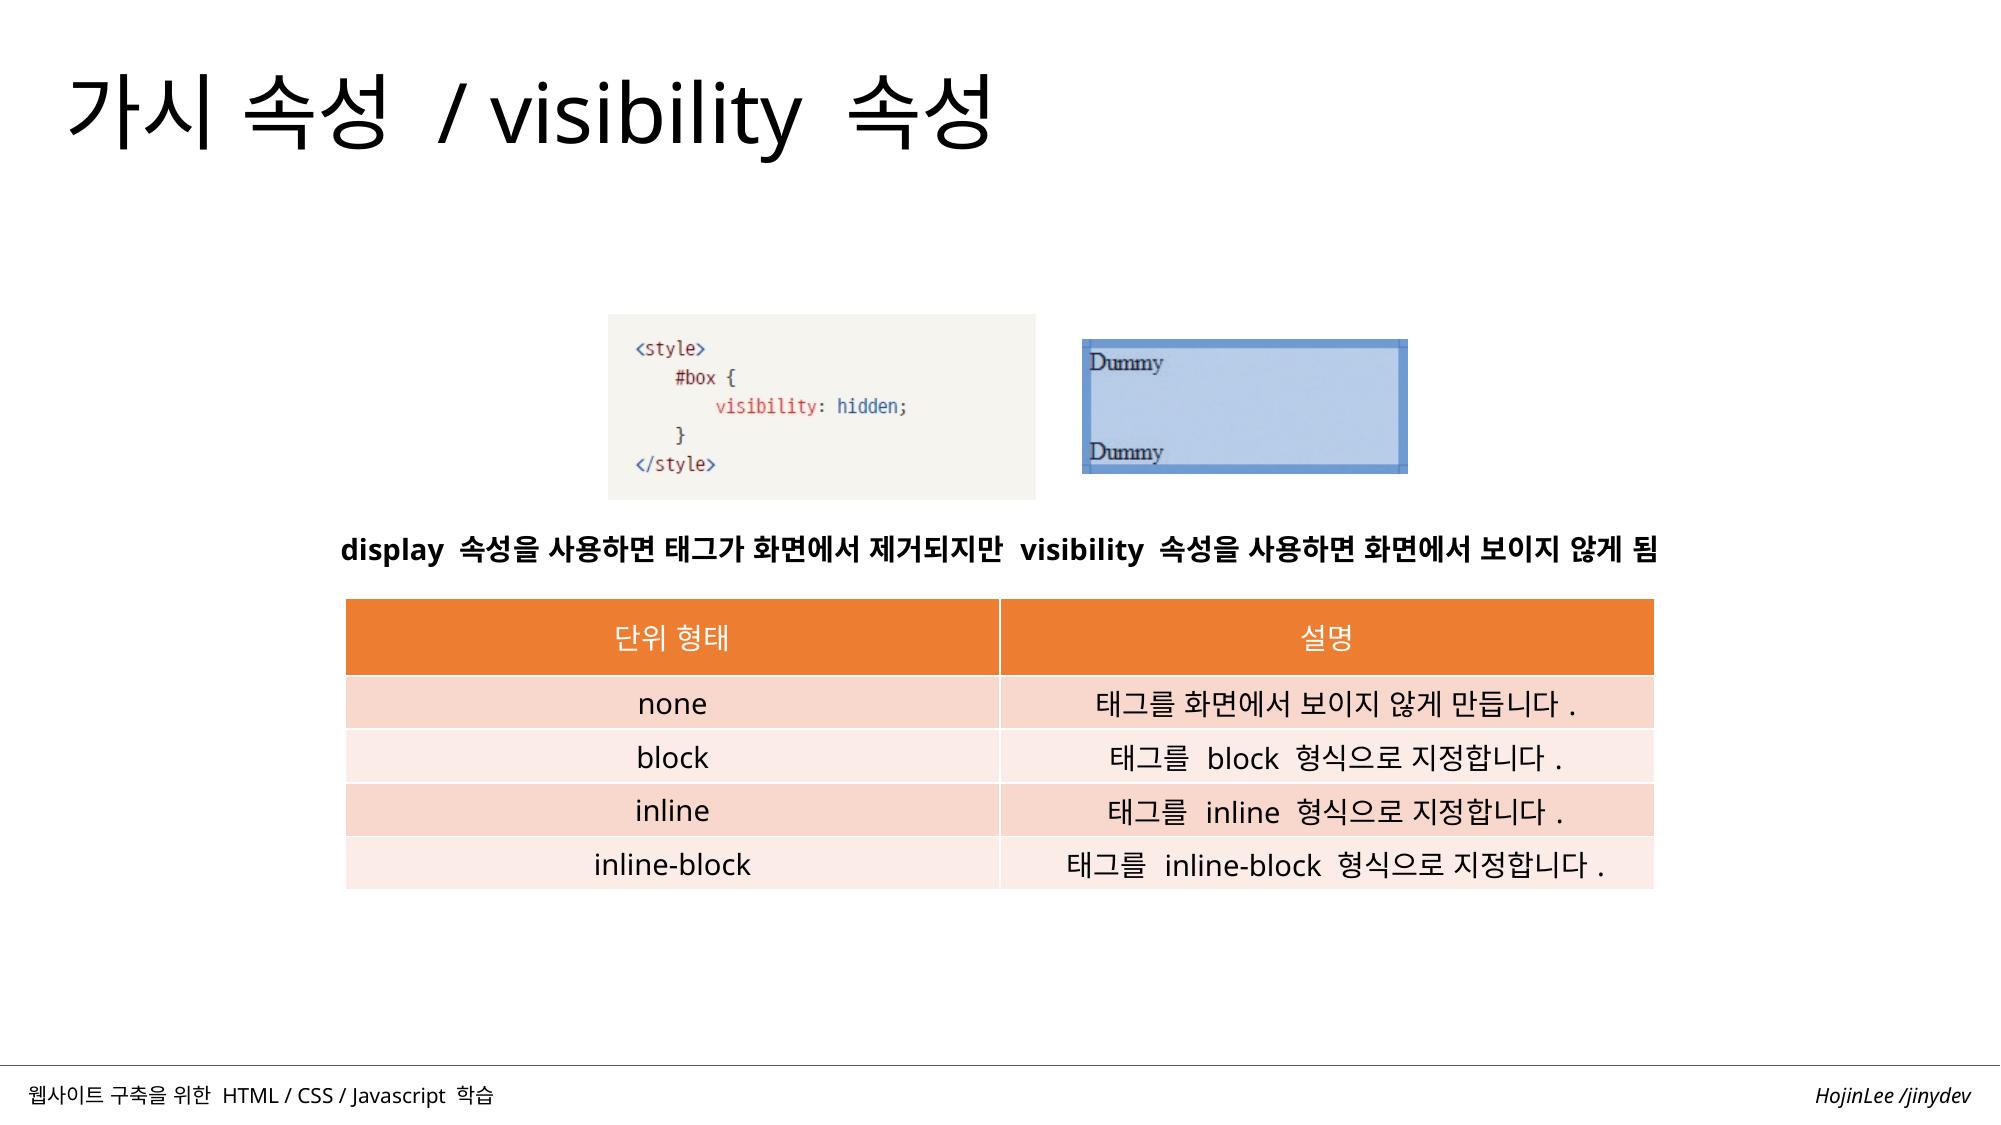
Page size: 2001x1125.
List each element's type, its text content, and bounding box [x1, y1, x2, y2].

table_cell none [346, 677, 999, 728]
text_box 가시 속성 / visibility 속성 [50, 52, 1051, 168]
text_box 웹사이트 구축을 위한 HTML / CSS / Javascript 학습 [14, 1074, 647, 1115]
table_cell 태그를 inline-block 형식으로 지정합니다. [1001, 837, 1654, 889]
table_cell inline [346, 784, 999, 836]
picture [1082, 339, 1408, 475]
text_box display 속성을 사용하면 태그가 화면에서 제거되지만 visibility 속성을 사용하면 화면에서 보이지 않게 됨 [325, 524, 1675, 574]
table_header 설명 [1001, 599, 1654, 675]
table_header 단위 형태 [346, 599, 999, 675]
table_cell block [346, 730, 999, 782]
picture [608, 314, 1036, 500]
text_box HojinLee /jinydev [1522, 1074, 1986, 1115]
table_cell inline-block [346, 837, 999, 889]
table_cell 태그를 block 형식으로 지정합니다. [1001, 730, 1654, 782]
table_cell 태그를 inline 형식으로 지정합니다. [1001, 784, 1654, 836]
table_cell 태그를 화면에서 보이지 않게 만듭니다. [1001, 677, 1654, 728]
